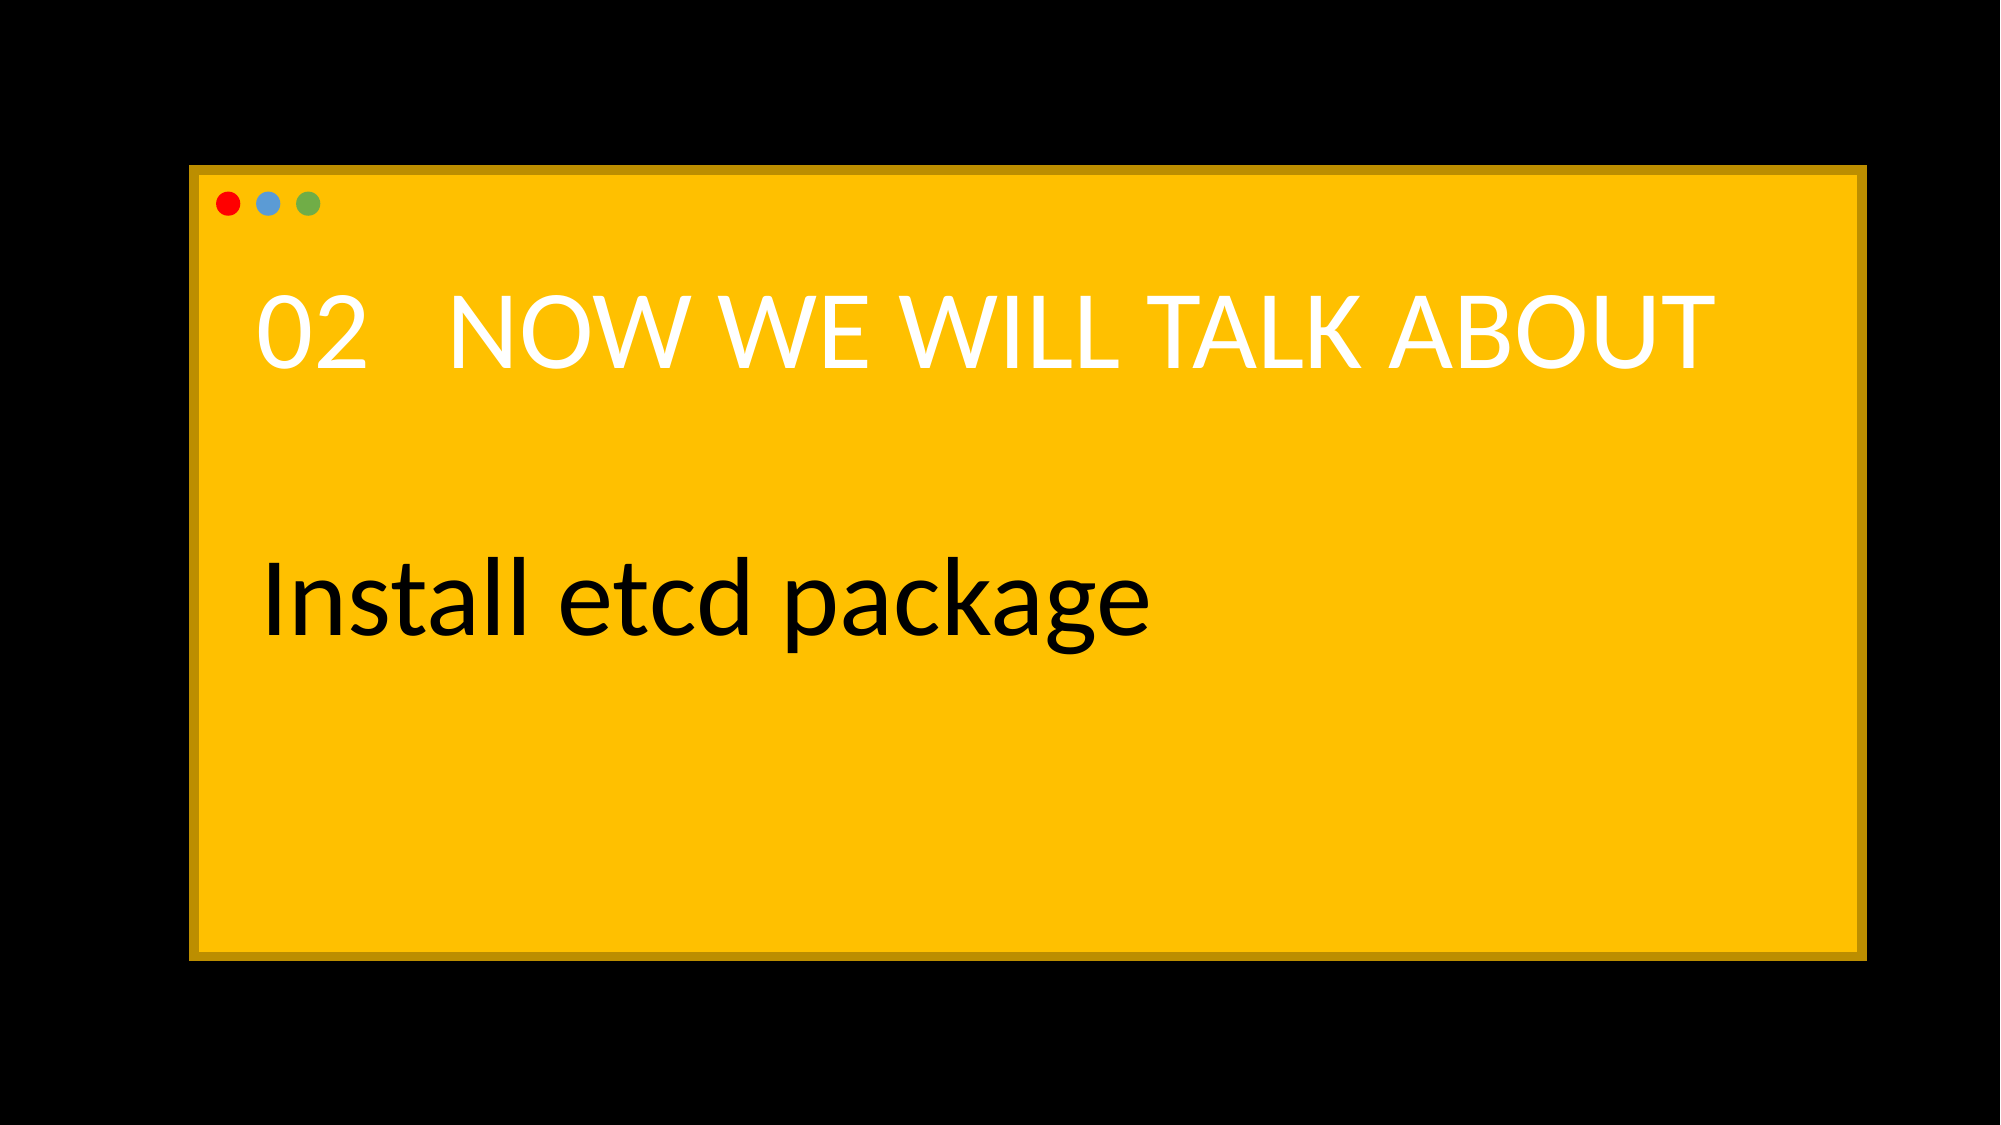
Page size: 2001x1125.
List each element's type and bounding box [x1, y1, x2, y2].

text_box [193, 170, 1863, 957]
